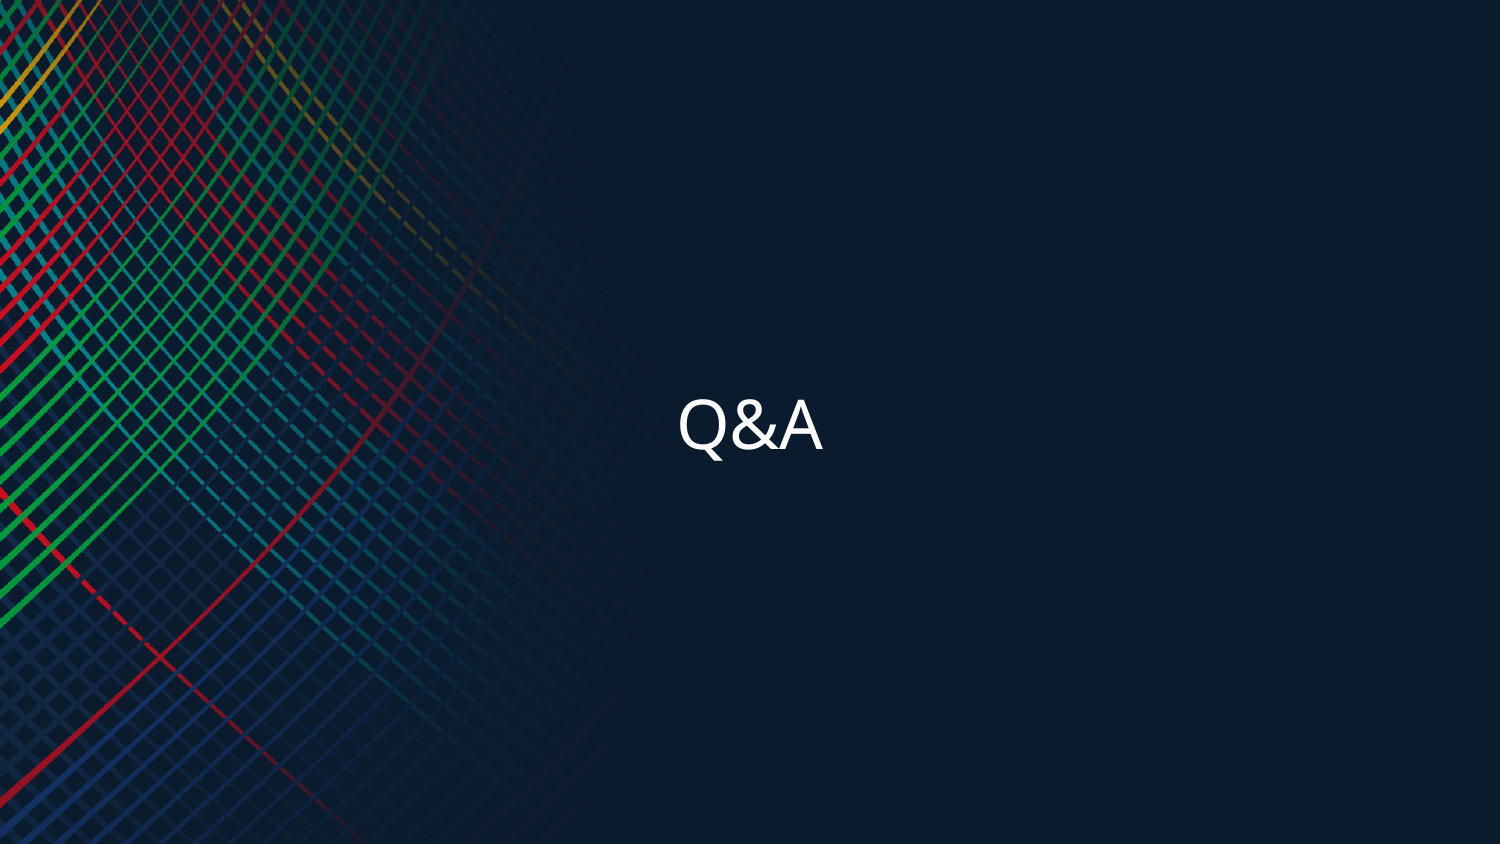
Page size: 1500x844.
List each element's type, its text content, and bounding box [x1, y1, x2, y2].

picture [0, 0, 1500, 844]
list Q&A [388, 374, 1112, 470]
